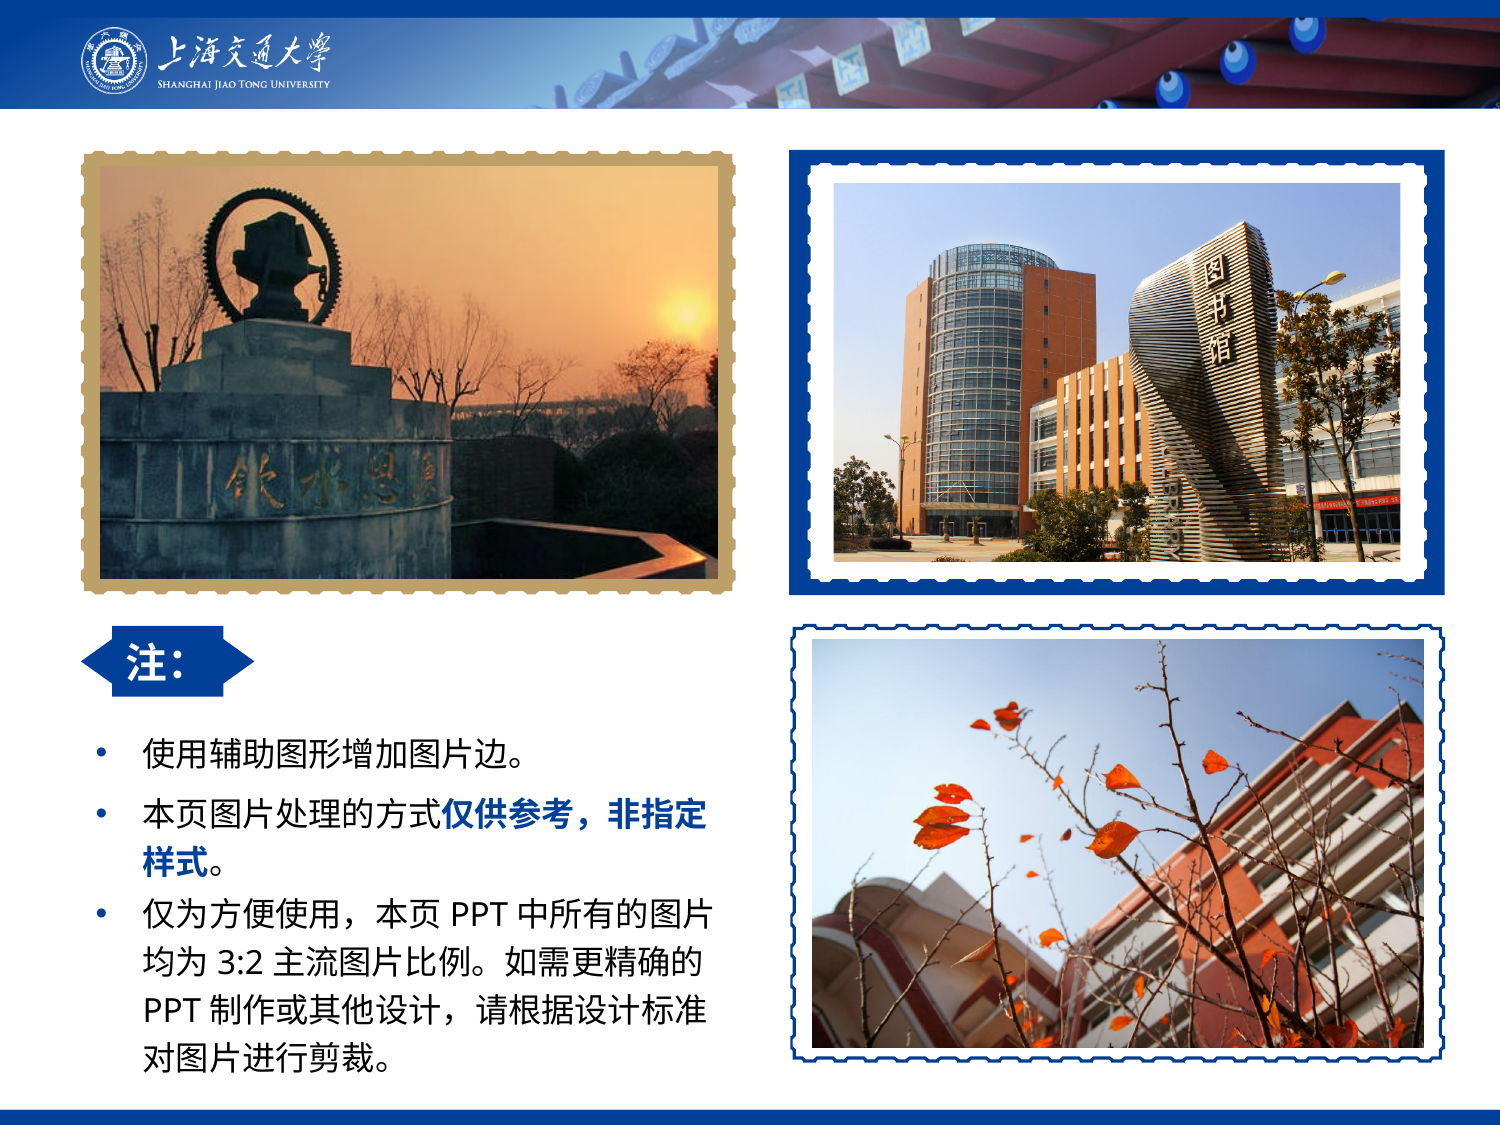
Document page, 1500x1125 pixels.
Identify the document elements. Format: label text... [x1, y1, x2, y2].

text_box 注： [80, 625, 255, 697]
picture [790, 623, 1446, 1064]
picture [806, 163, 1427, 582]
picture [80, 149, 737, 596]
text_box [788, 149, 1446, 596]
picture [0, 18, 1500, 109]
text_box 使用辅助图形增加图片边。 本页图片处理的方式仅供参考，非指定样式。 仅为方便使用，本页PPT中所有的图片均为3:2主流图片比例。如需更精确的PPT制作或其他设计，请根据设计标准对图片进行剪裁。 [80, 717, 749, 1084]
